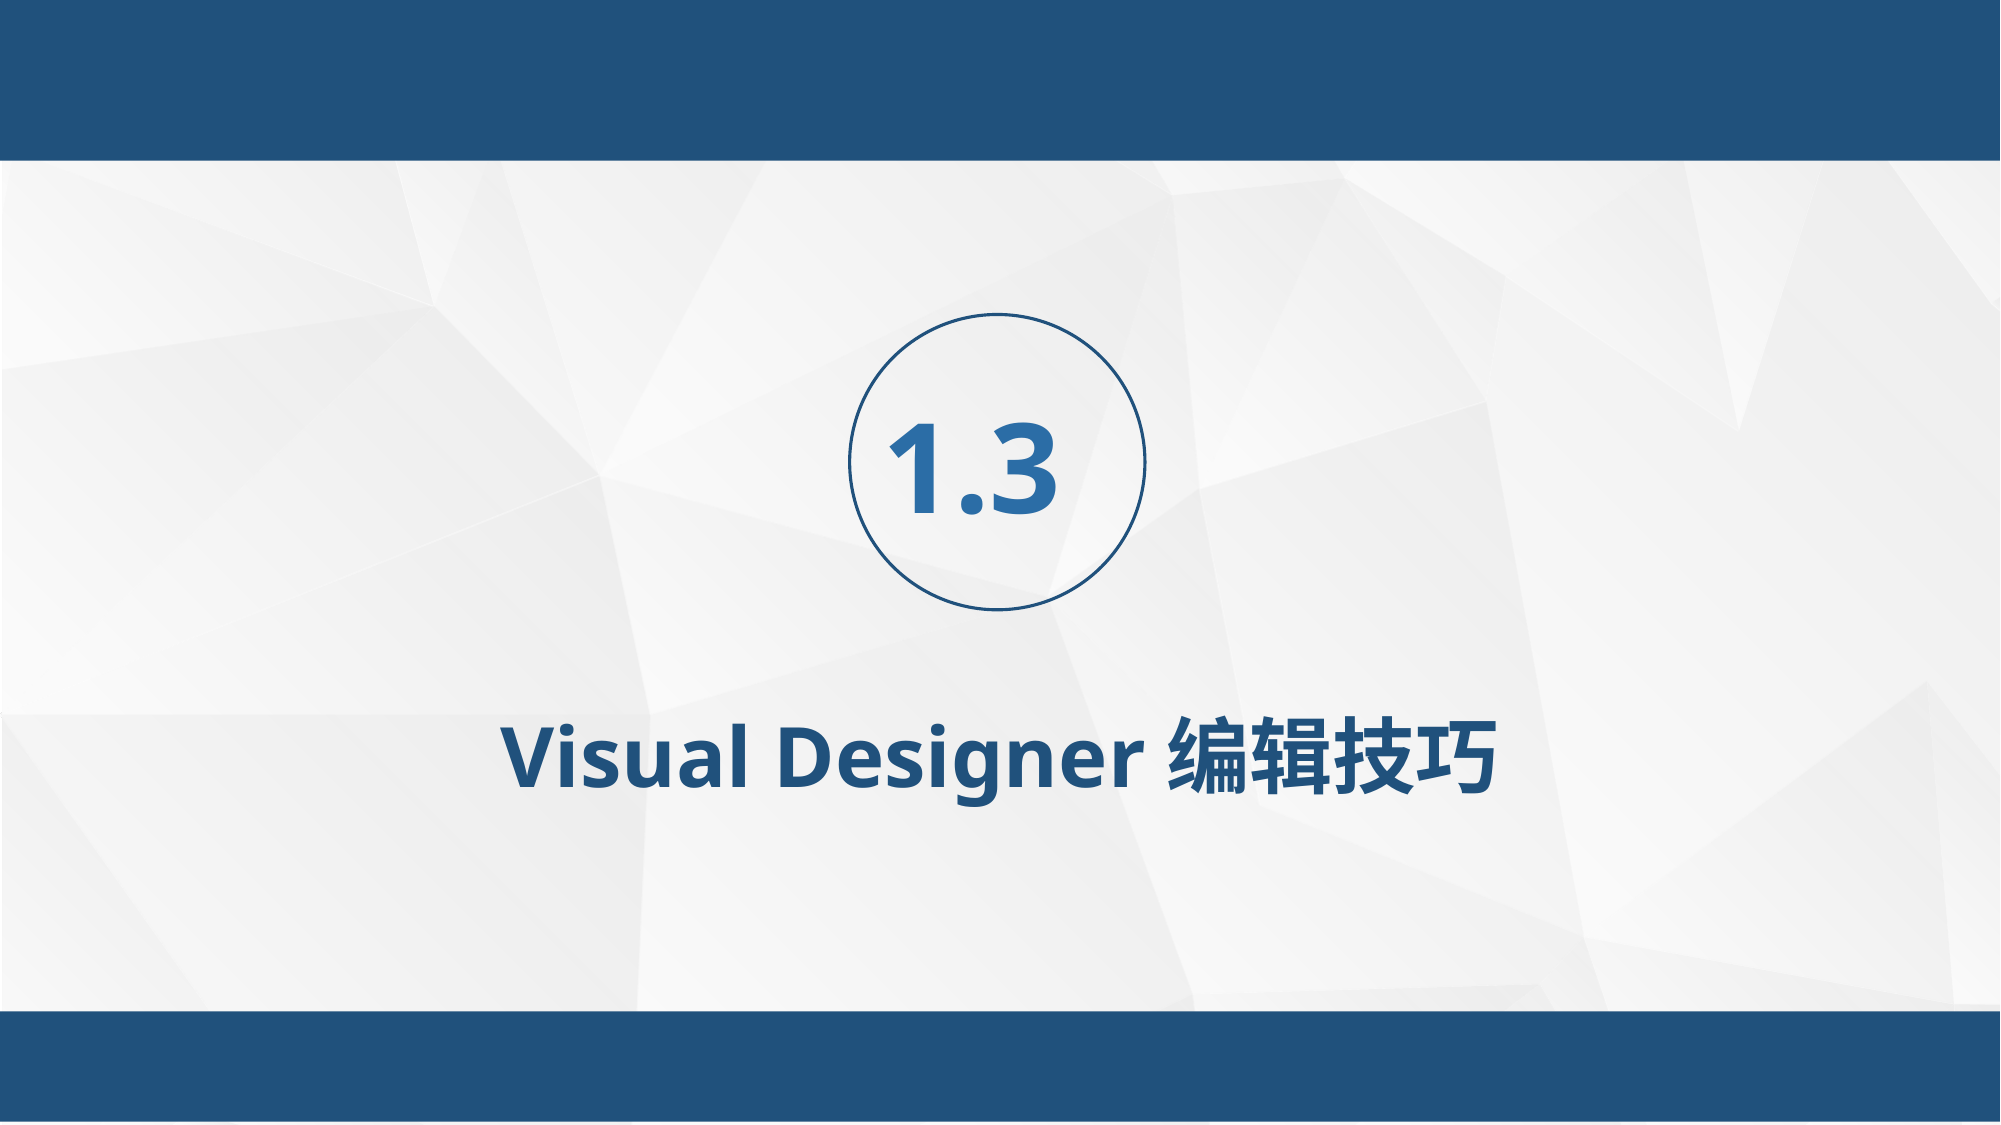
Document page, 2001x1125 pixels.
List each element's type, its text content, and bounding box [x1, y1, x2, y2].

picture [0, 0, 2001, 1125]
list 1.3 [867, 398, 1113, 563]
list Visual Designer编辑技巧 [478, 708, 1522, 919]
